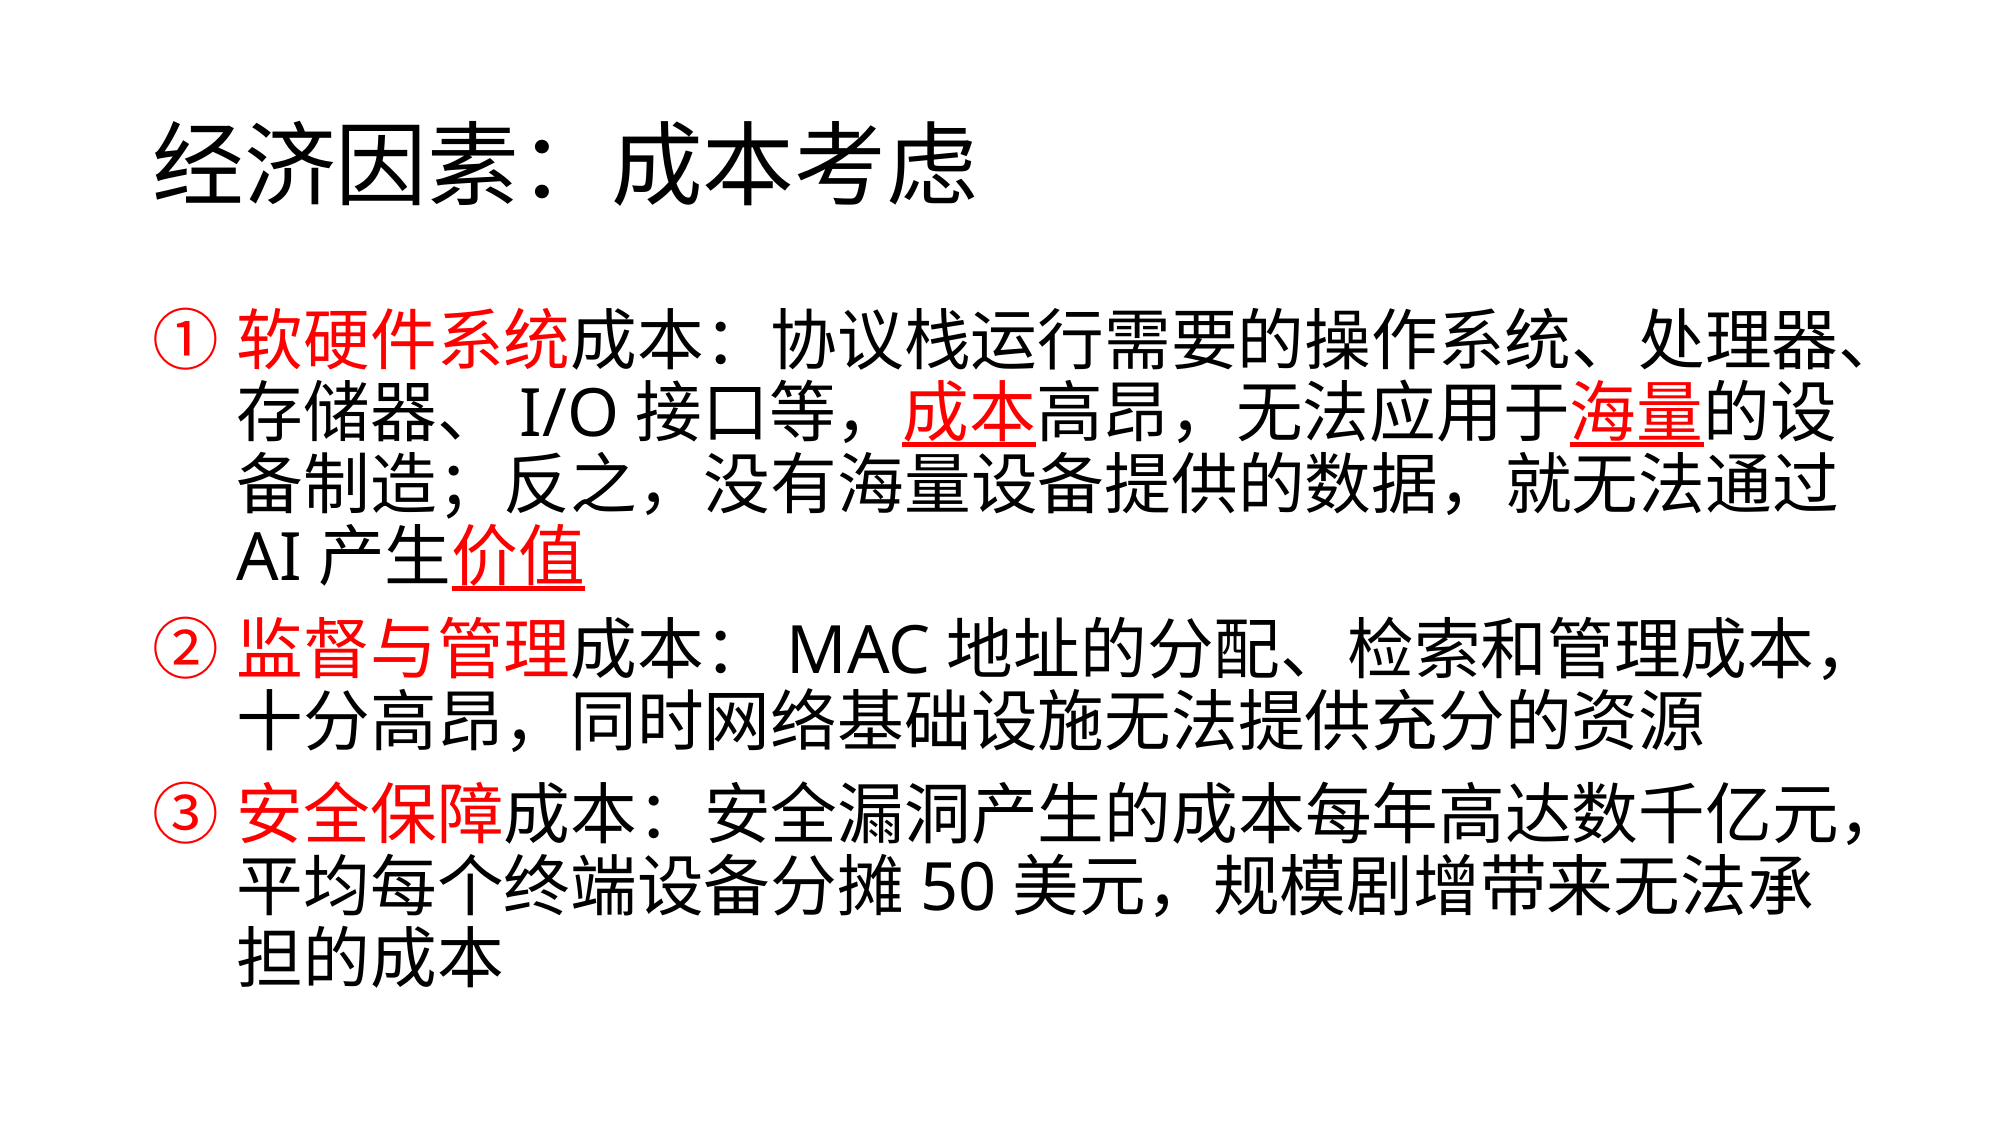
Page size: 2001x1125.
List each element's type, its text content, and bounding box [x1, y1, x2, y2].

list 软硬件系统成本：协议栈运行需要的操作系统、处理器、存储器、I/O接口等，成本高昂，无法应用于海量的设备制造；反之，没有海量设备提供的数据，就无法通过AI产生价值 监督与管理成本：MAC地址的分配、检索和管理成本，十分高昂，同时网络基础设施无法提供充分的资源 安全保障成本：安全漏洞产生的成本每年高达数千亿元，平均每个终端设备分摊50美元，规模剧增带来无法承担的成本 [137, 299, 1863, 1014]
title 经济因素：成本考虑 [137, 59, 1863, 278]
